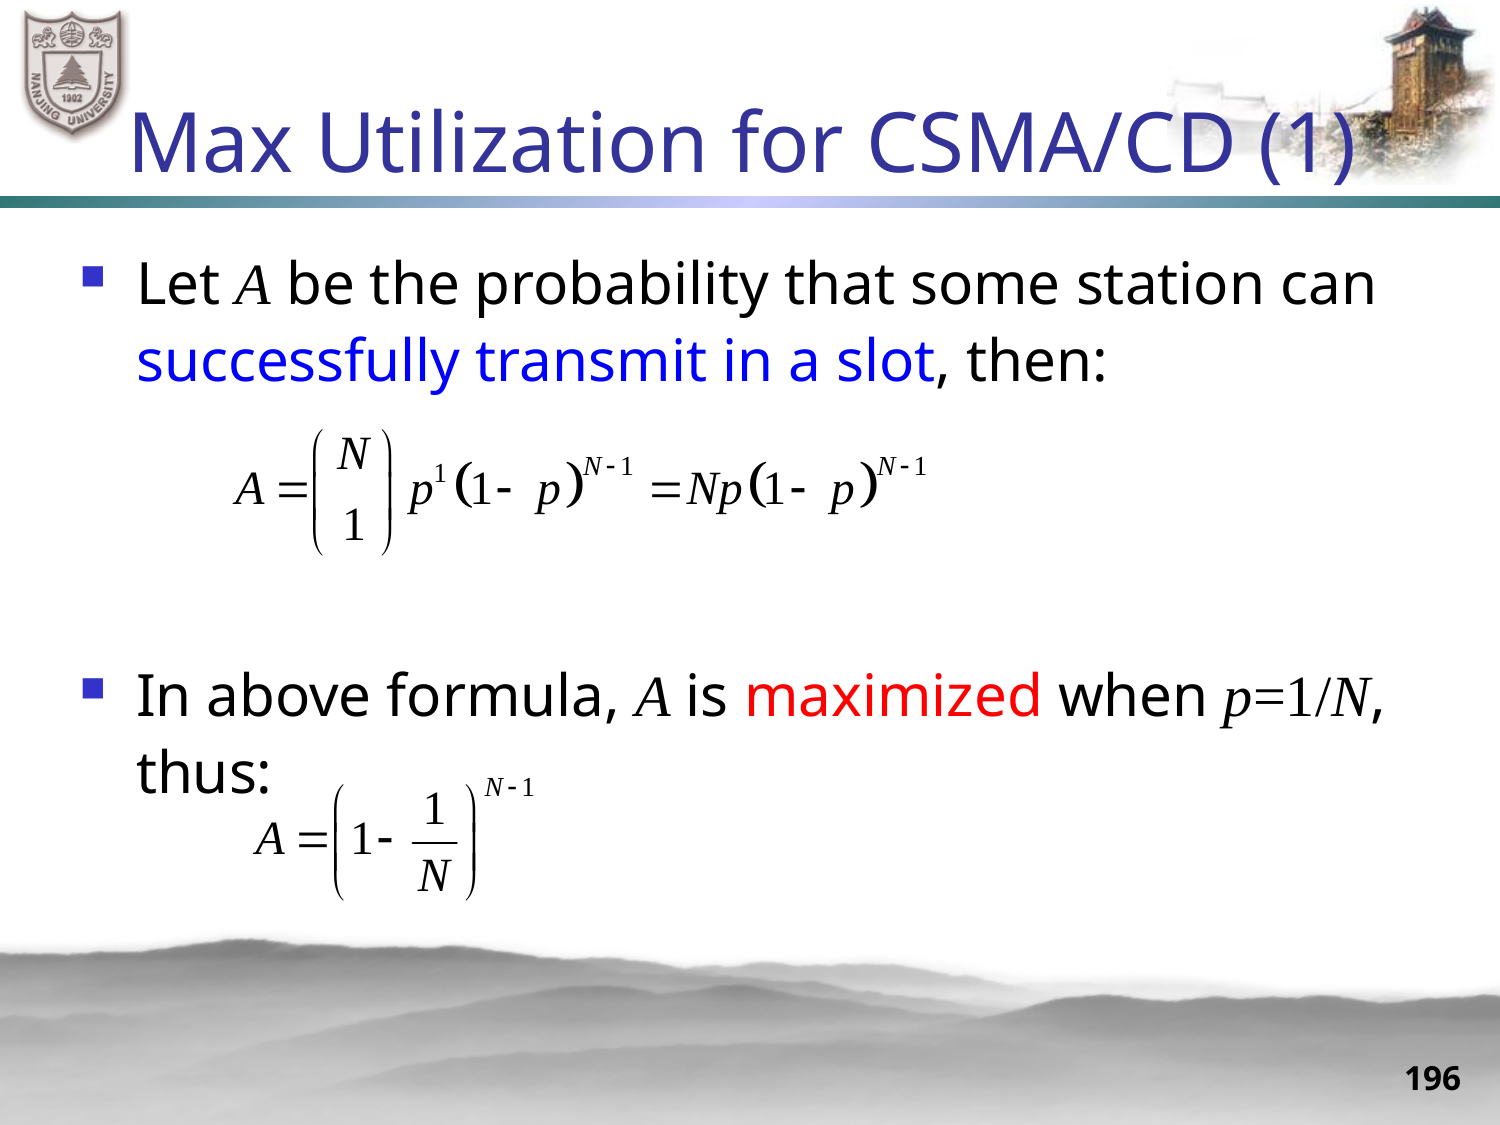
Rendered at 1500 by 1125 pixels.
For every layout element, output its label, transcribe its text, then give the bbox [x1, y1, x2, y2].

list Let A be the probability that some station can successfully transmit in a slot, then: In above formula, A is maximized when p=1/N, thus: [64, 231, 1471, 1036]
title Max Utilization for CSMA/CD (1) [111, 54, 1500, 197]
picture [0, 928, 1500, 1125]
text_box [224, 420, 934, 565]
picture [1167, 4, 1495, 54]
picture [0, 0, 144, 144]
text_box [244, 763, 544, 911]
slide_number 196 [1163, 1034, 1477, 1111]
